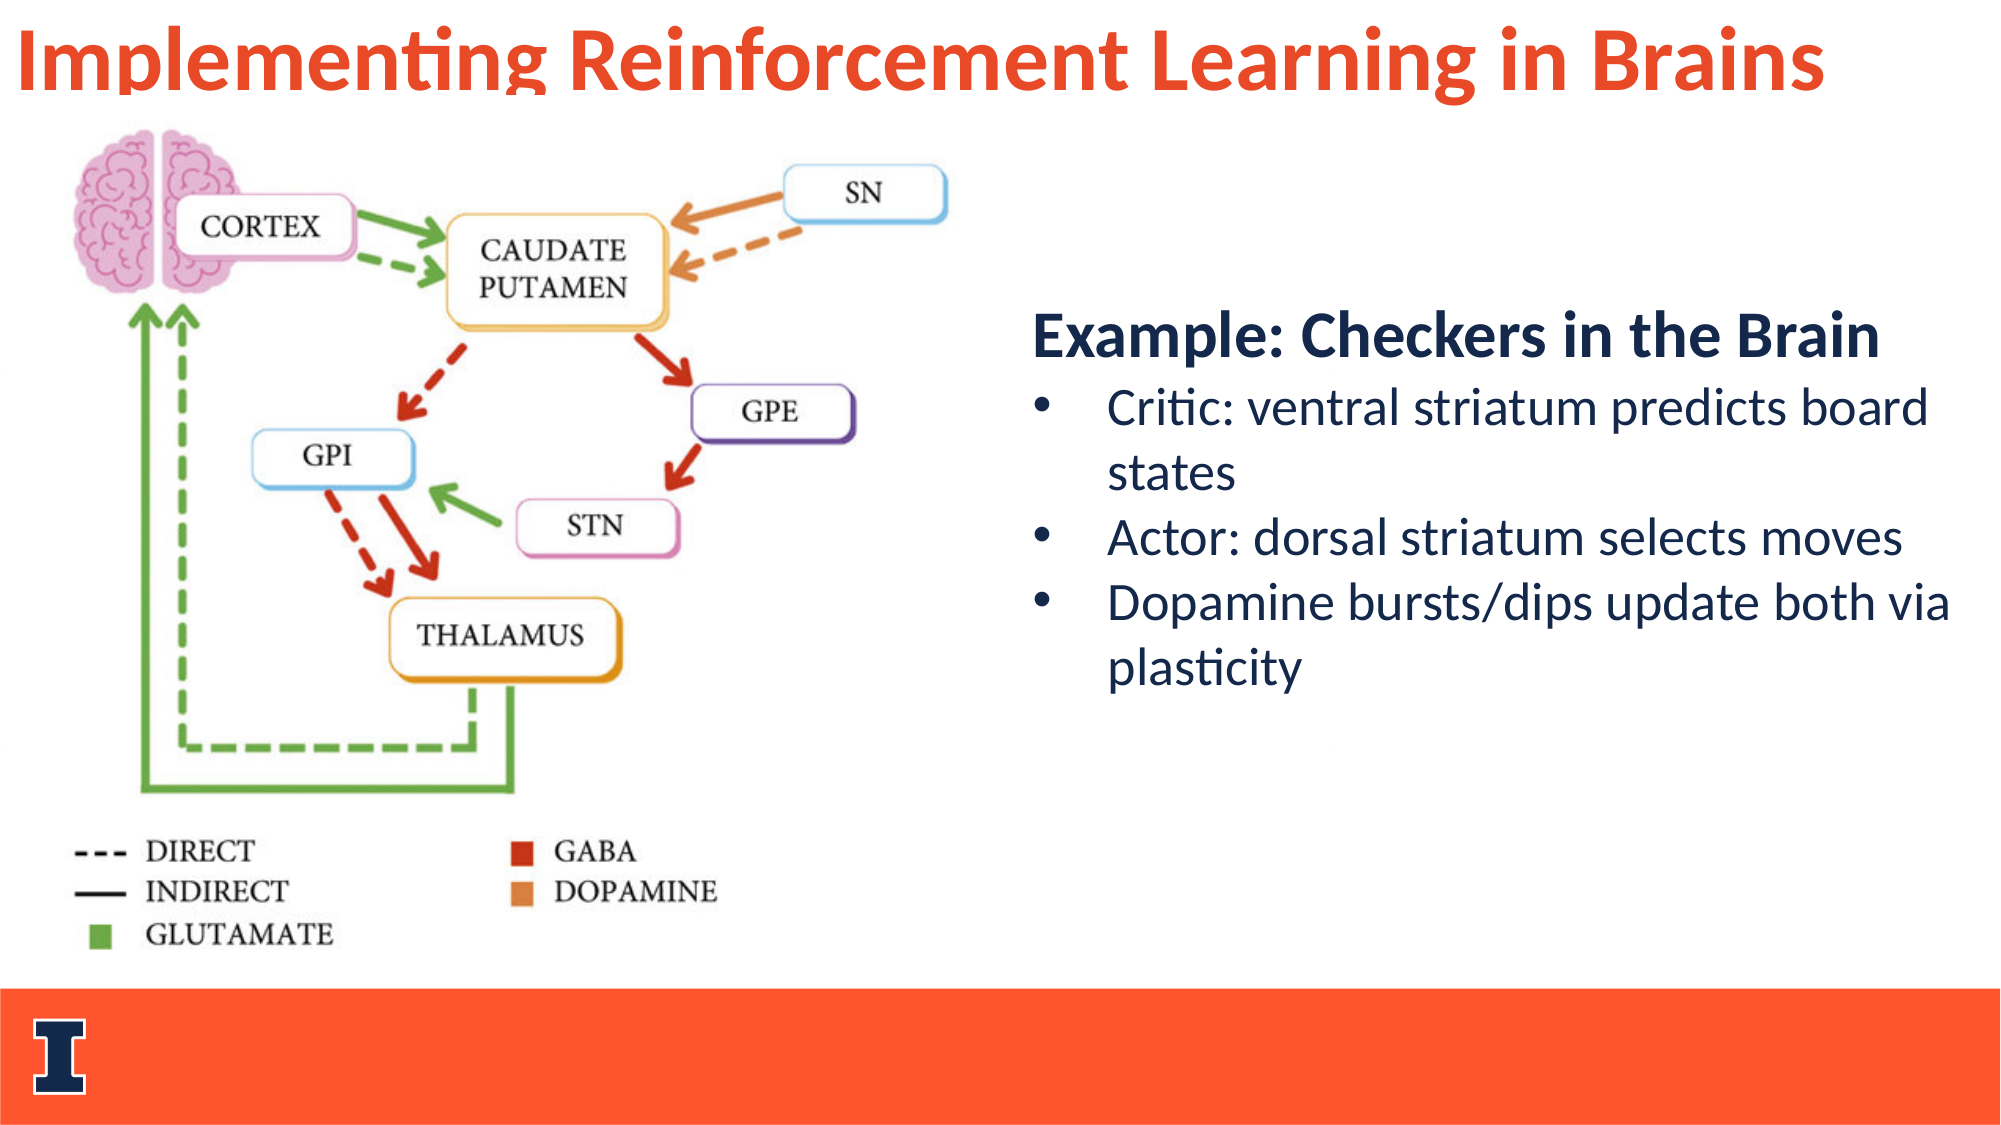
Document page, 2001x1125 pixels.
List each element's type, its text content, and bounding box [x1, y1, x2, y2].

text_box Implementing Reinforcement Learning in Brains [0, 0, 1884, 121]
text_box Example: Checkers in the Brain Critic: ventral striatum predicts board states Actor: dorsal striatum selects moves Dopamine bursts/dips update both via plasticity [1017, 283, 1980, 704]
picture [0, 0, 2001, 1125]
